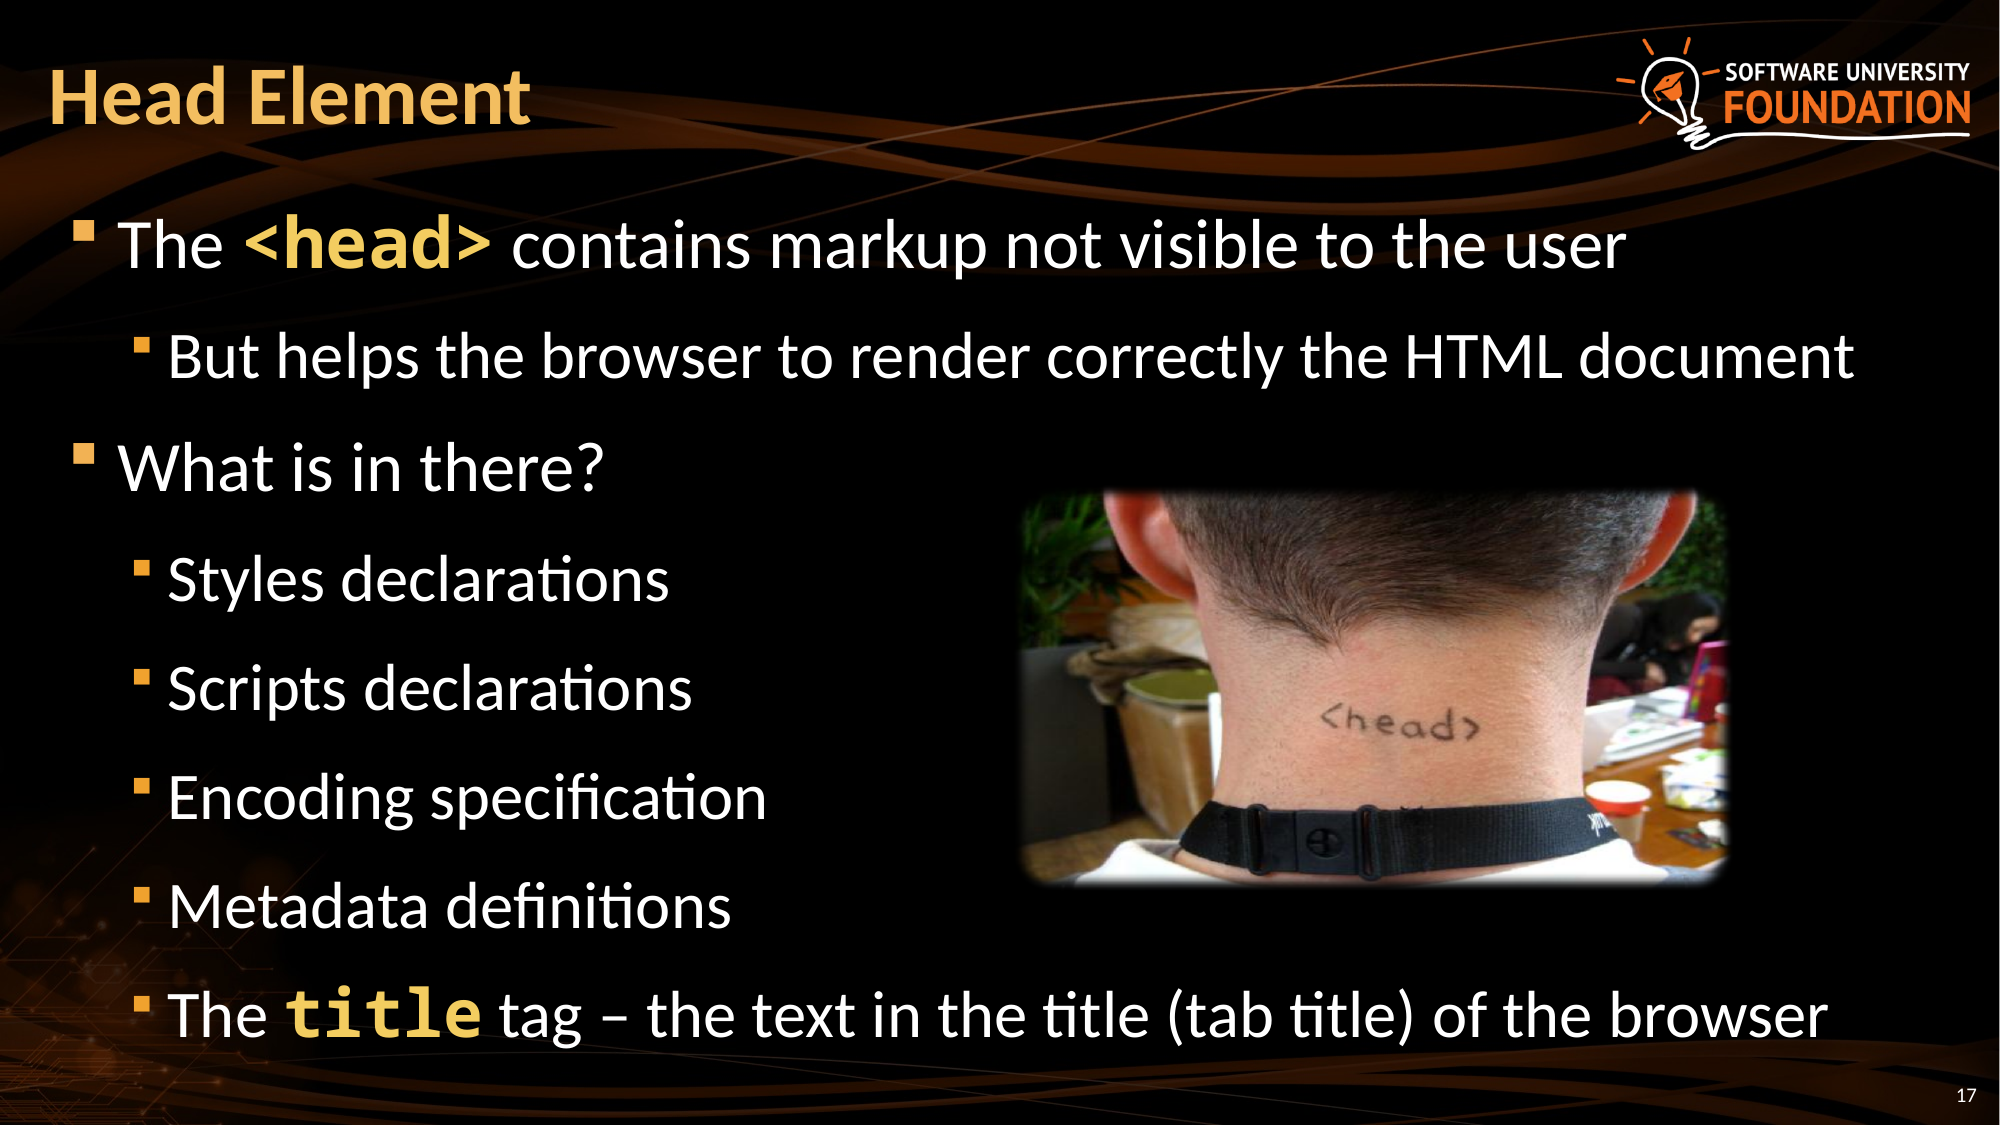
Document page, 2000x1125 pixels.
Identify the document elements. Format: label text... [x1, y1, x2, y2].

title Head Element [30, 6, 1602, 189]
list The <head> contains markup not visible to the user But helps the browser to render correctly the HTML document What is in there? Styles declarations Scripts declarations Encoding specification Metadata definitions The title tag – the text in the title (tab title) of the browser [49, 187, 1950, 1075]
slide_number 17 [1882, 1074, 1983, 1113]
picture [0, 0, 2000, 1125]
